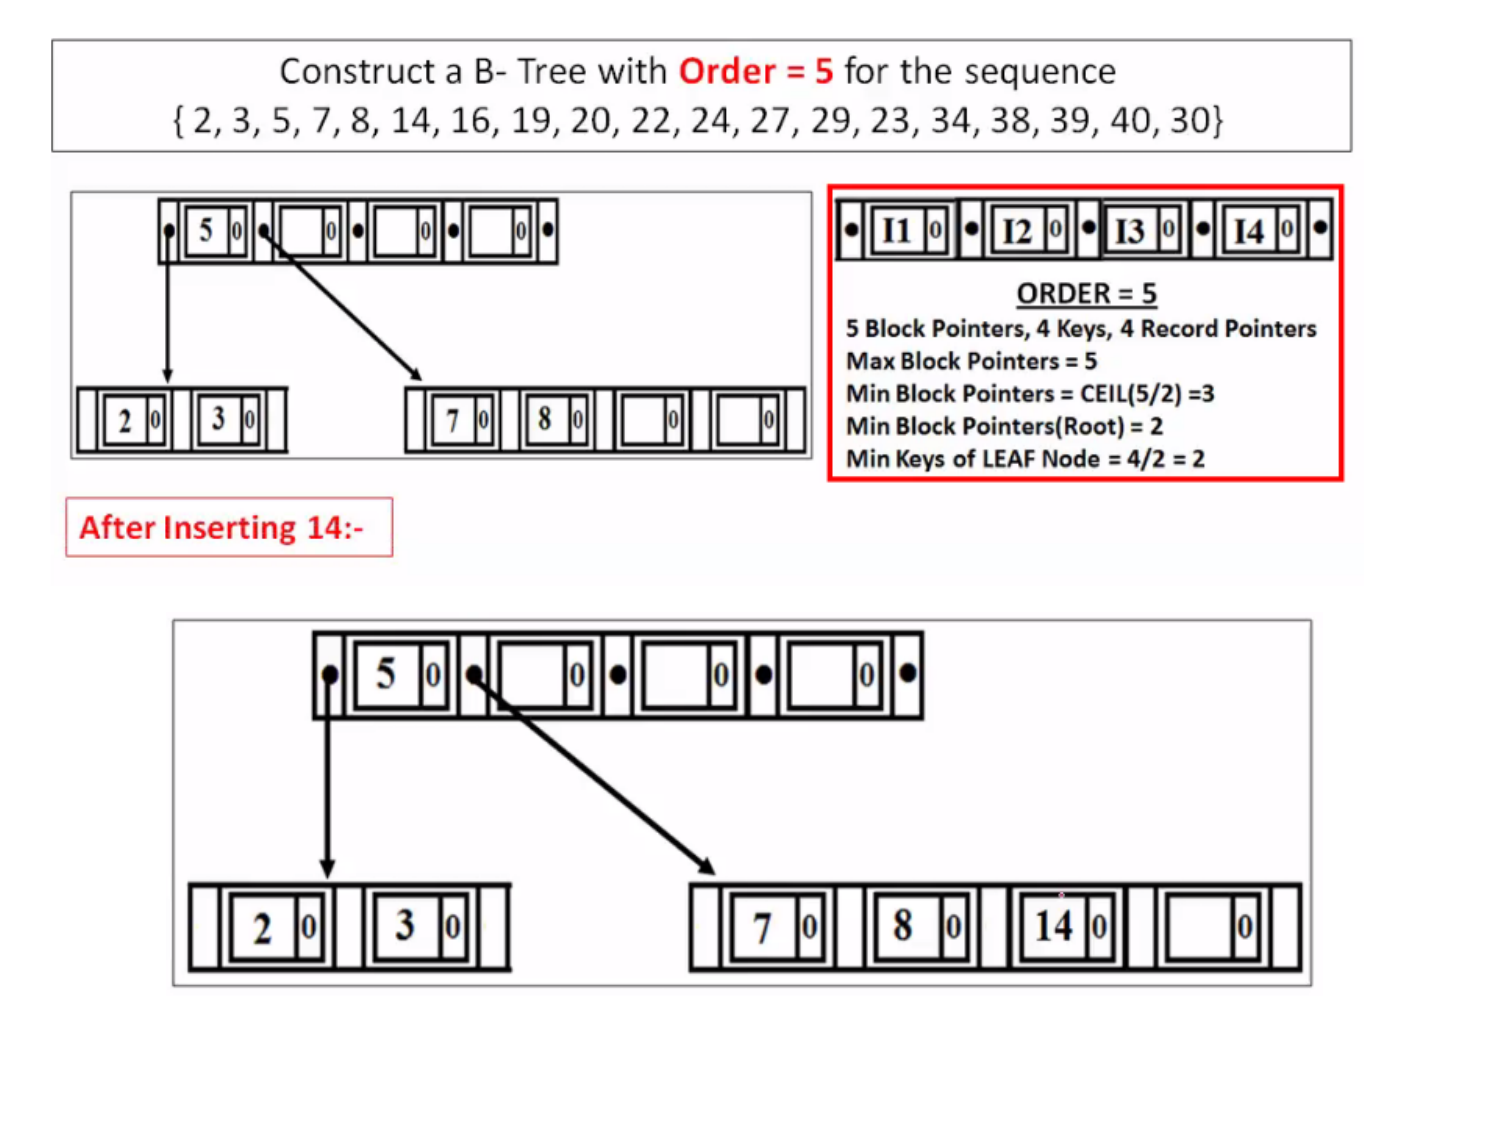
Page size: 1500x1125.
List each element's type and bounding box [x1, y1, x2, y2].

picture [166, 612, 1324, 996]
picture [49, 37, 1365, 587]
